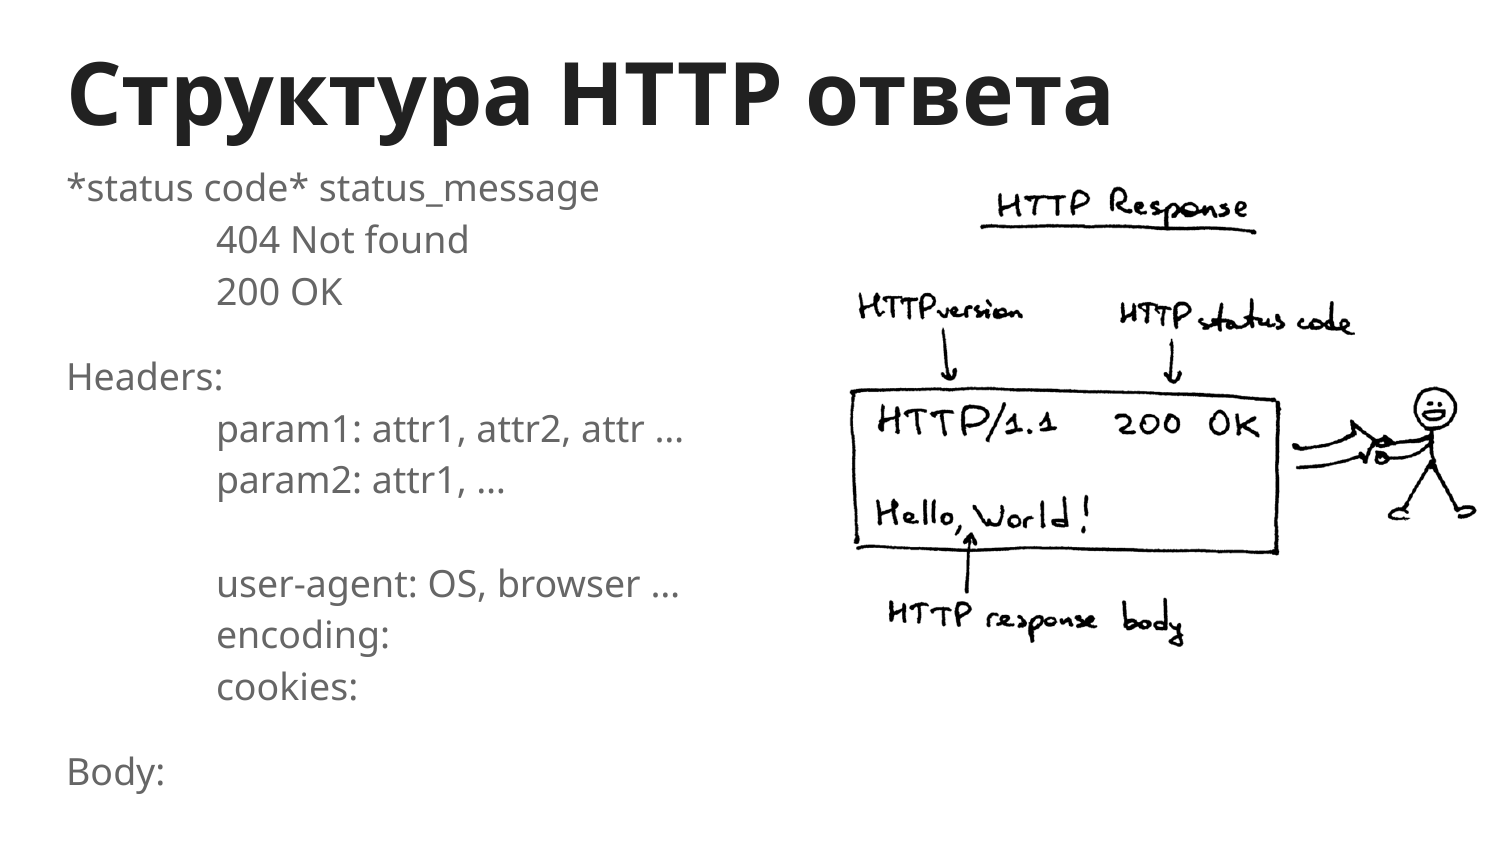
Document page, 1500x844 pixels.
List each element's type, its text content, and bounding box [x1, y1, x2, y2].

picture [807, 176, 1487, 660]
title Структура HTTP ответа [51, 23, 1449, 155]
list *status code* status_message 404 Not found 200 OK Headers: param1: attr1, attr2, attr … param2: attr1, … user-agent: OS, browser … encoding: cookies: Body: [51, 142, 821, 802]
